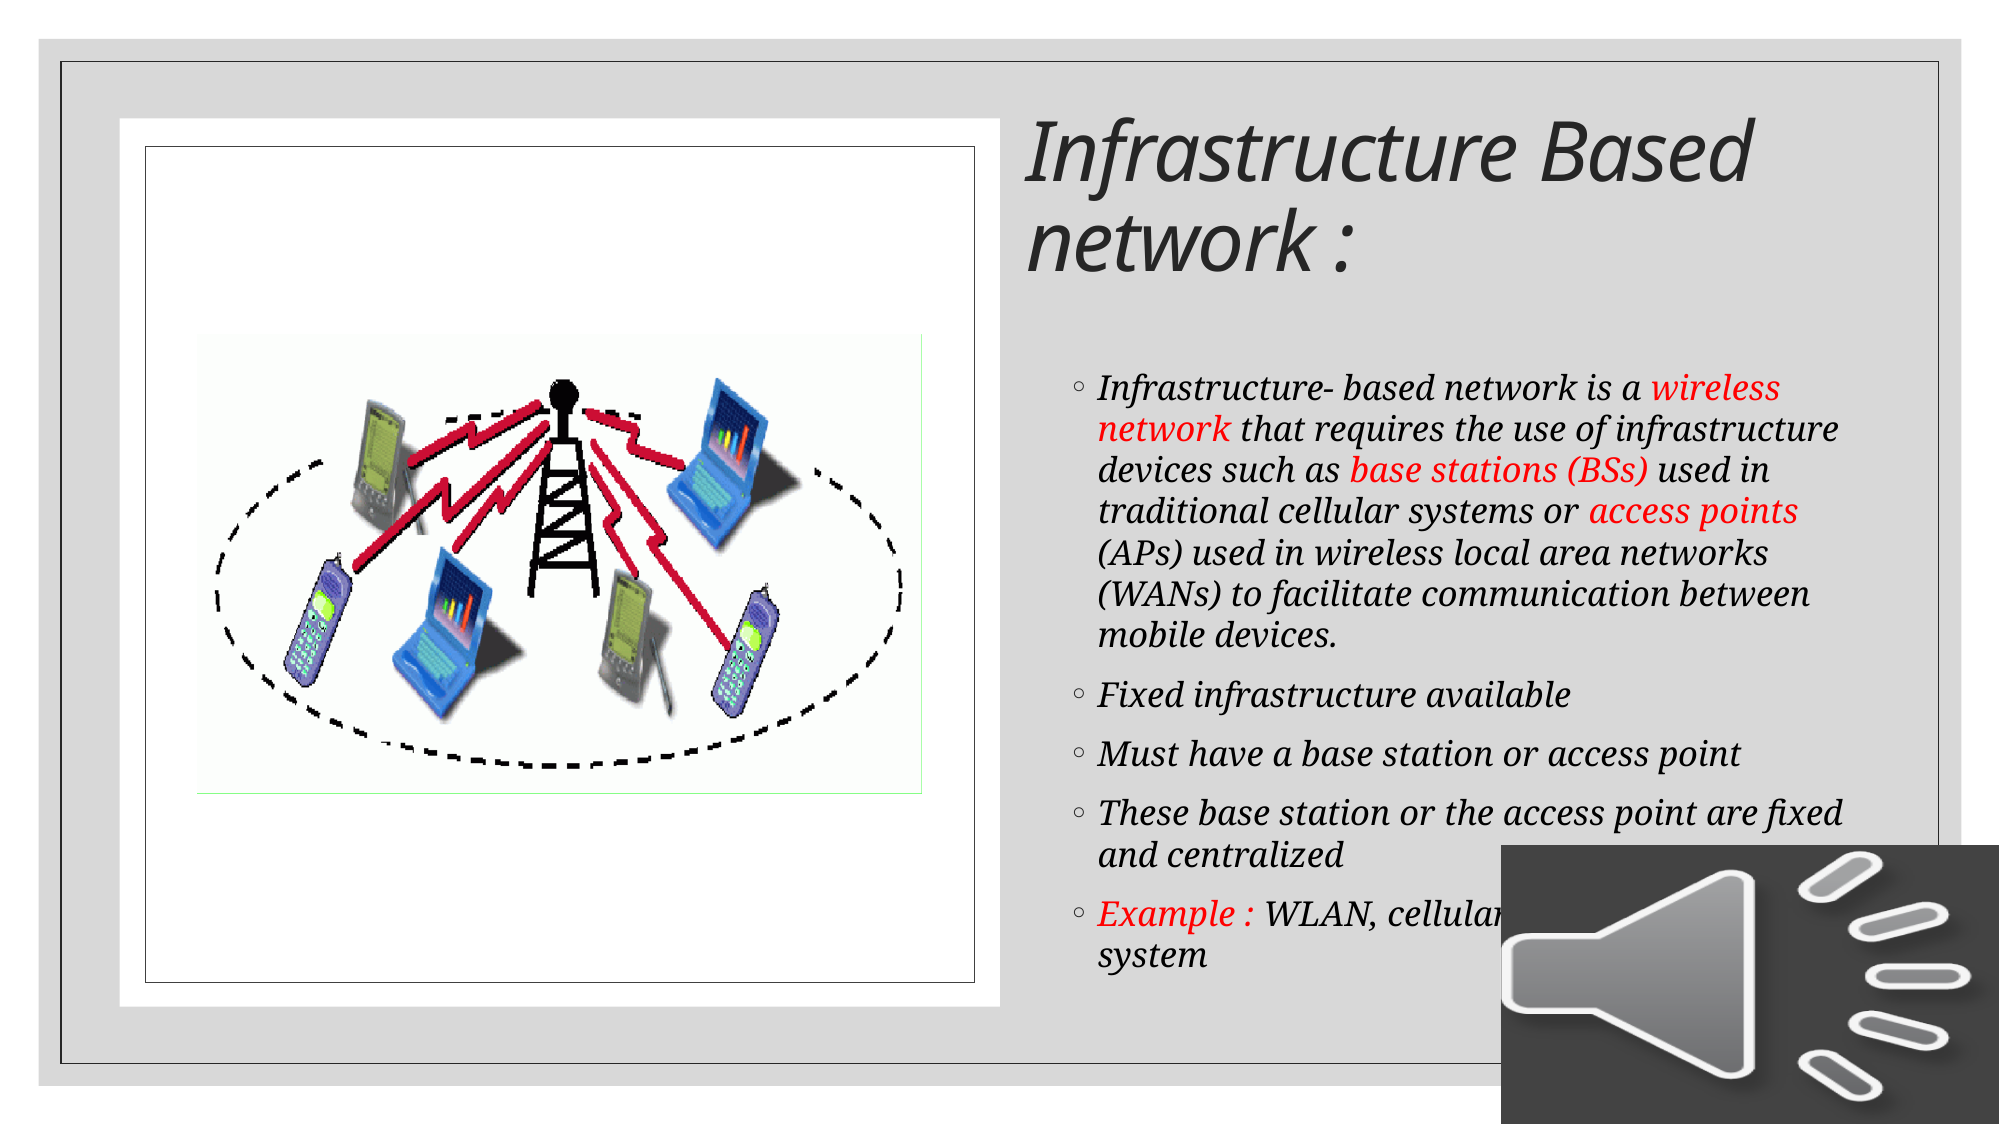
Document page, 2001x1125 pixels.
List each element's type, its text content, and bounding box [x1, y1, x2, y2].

picture [197, 334, 922, 794]
picture [1499, 843, 2000, 1125]
list Infrastructure- based network is a wireless network that requires the use of infrastructure devices such as base stations (BSs) used in traditional cellular systems or access points (APs) used in wireless local area networks (WANs) to facilitate communication between mobile devices. Fixed infrastructure available Must have a base station or access point These base station or the access point are fixed and centralized Example : WLAN, cellular network, paging system [1053, 358, 1867, 983]
text_box [119, 118, 1000, 1007]
title Infrastructure Based network : [1011, 64, 1825, 335]
text_box [145, 146, 975, 983]
